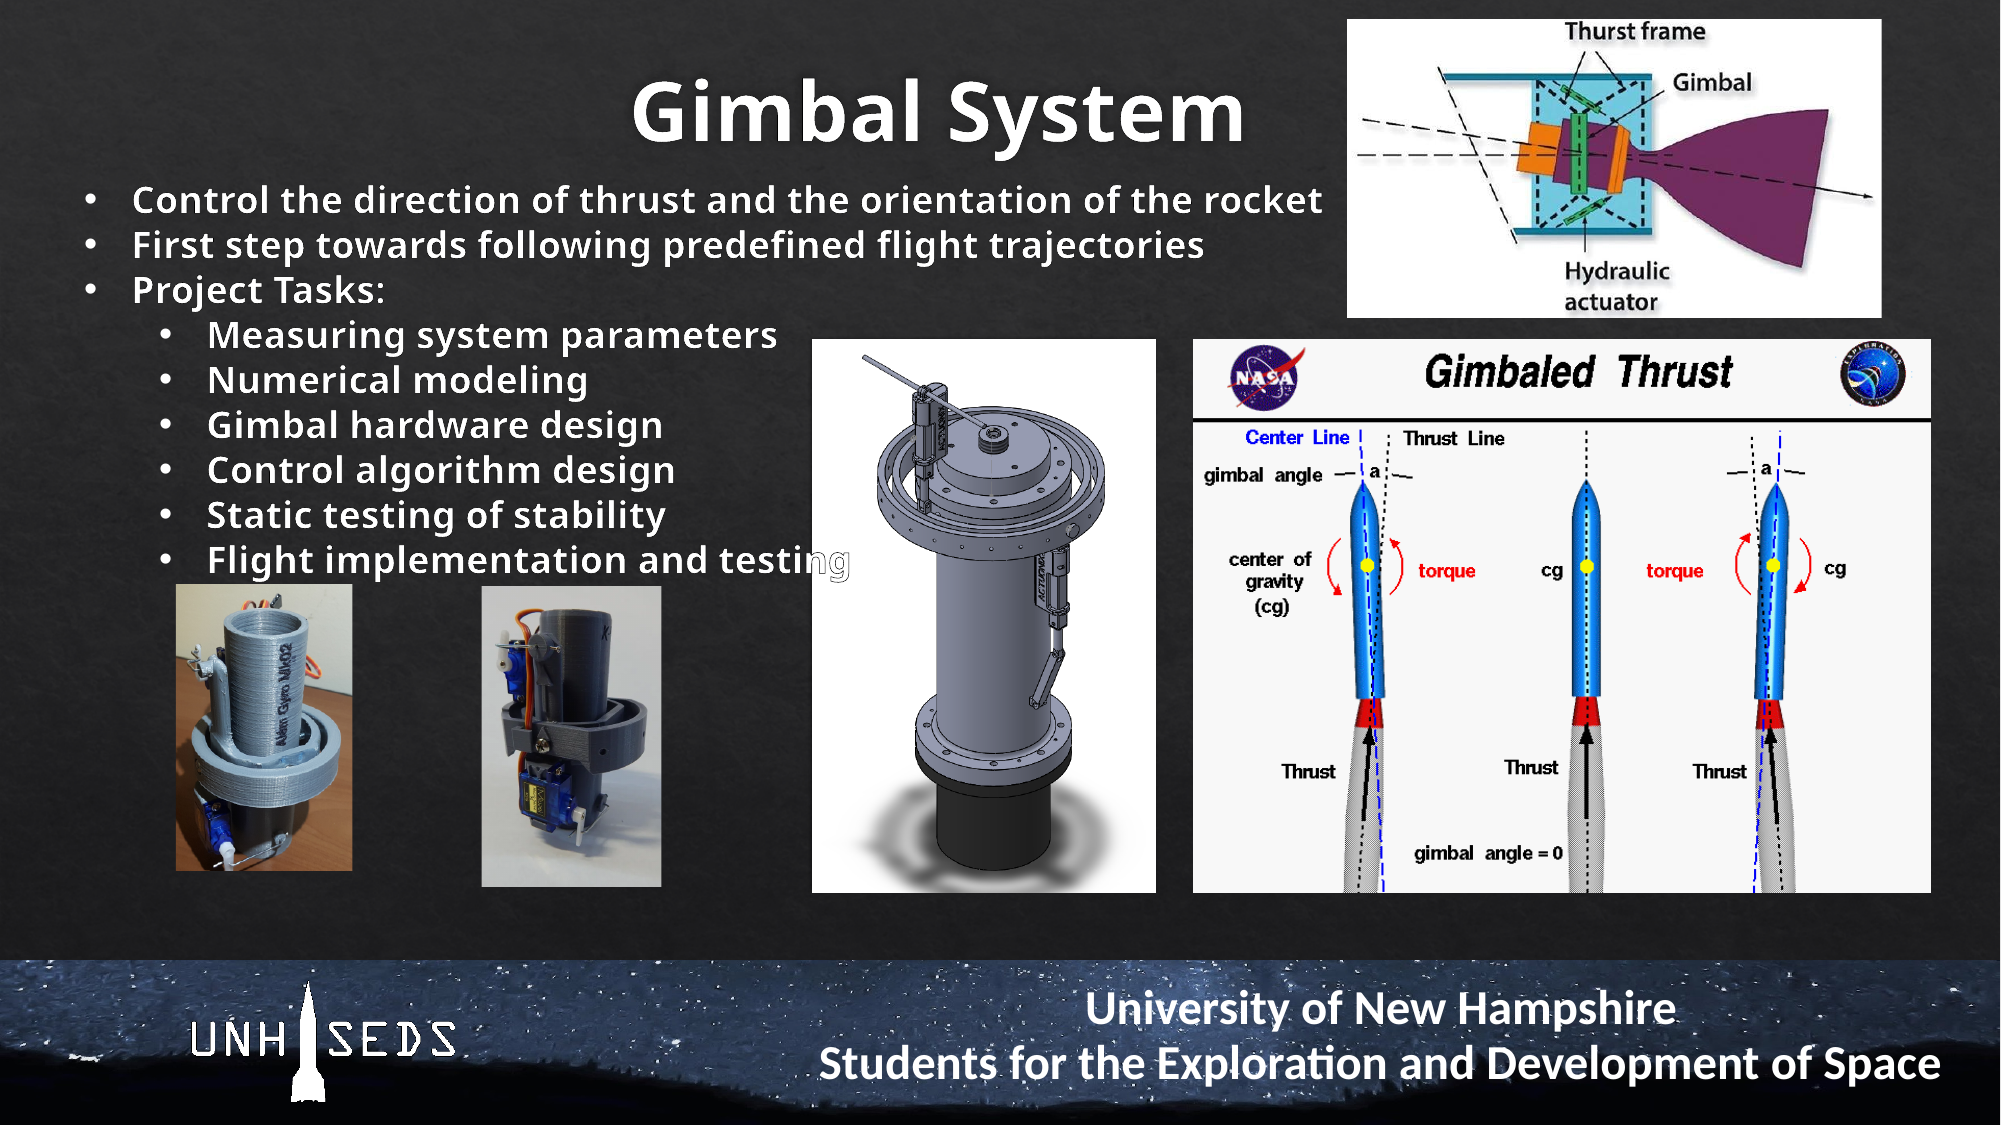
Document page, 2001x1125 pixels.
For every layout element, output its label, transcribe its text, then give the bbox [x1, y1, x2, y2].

picture [1346, 19, 1882, 318]
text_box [0, 959, 2000, 1125]
picture [481, 586, 662, 887]
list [811, 339, 1156, 894]
text_box Control the direction of thrust and the orientation of the rocket First step towards following predefined flight trajectories Project Tasks: Measuring system parameters Numerical modeling Gimbal hardware design Control algorithm design Static testing of stability Flight implementation and testing [69, 168, 1721, 634]
title Gimbal System [118, 0, 1781, 168]
picture [1193, 339, 1931, 894]
picture [175, 584, 353, 871]
